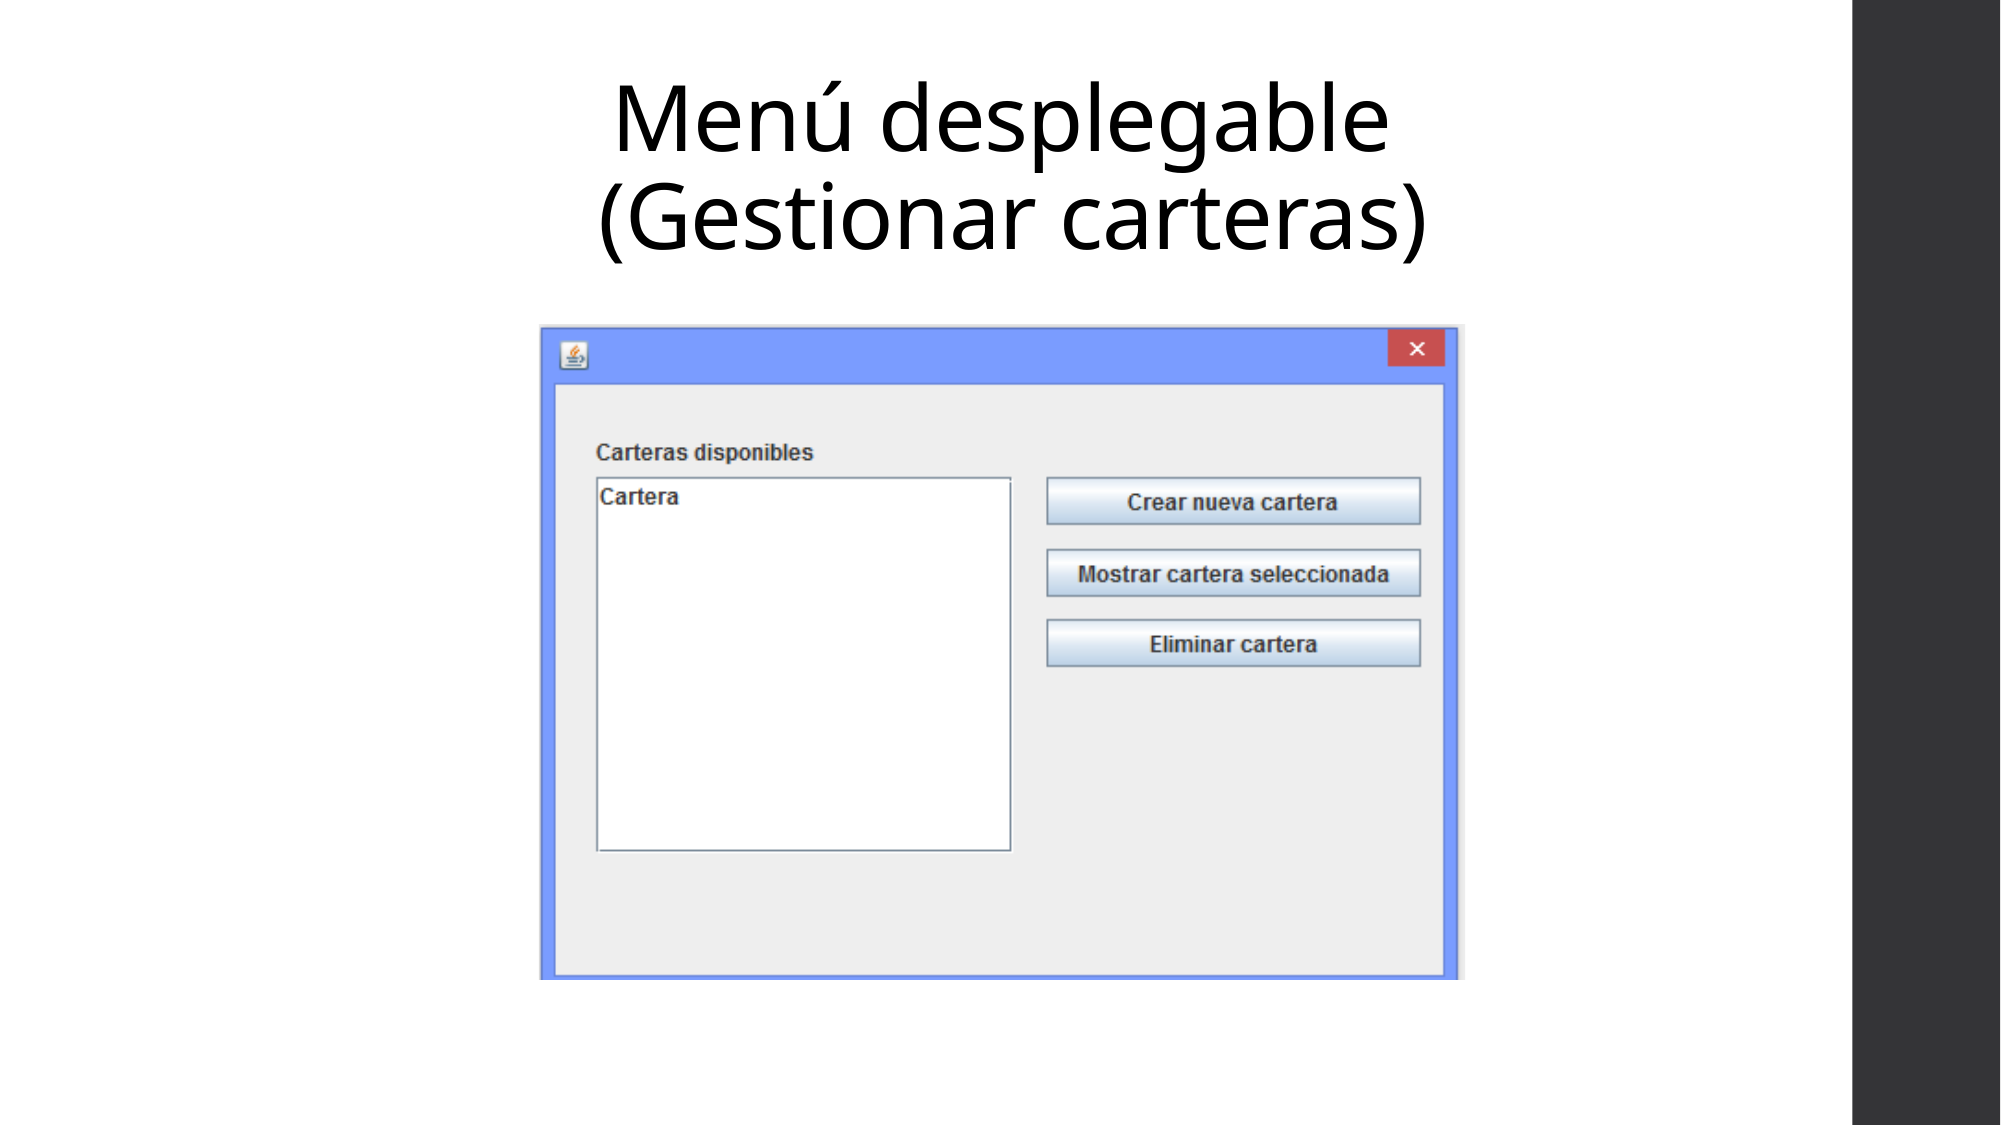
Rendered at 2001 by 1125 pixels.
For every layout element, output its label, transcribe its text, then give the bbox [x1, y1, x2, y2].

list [538, 324, 1466, 981]
title Menú desplegable (Gestionar carteras) [206, 60, 1797, 278]
